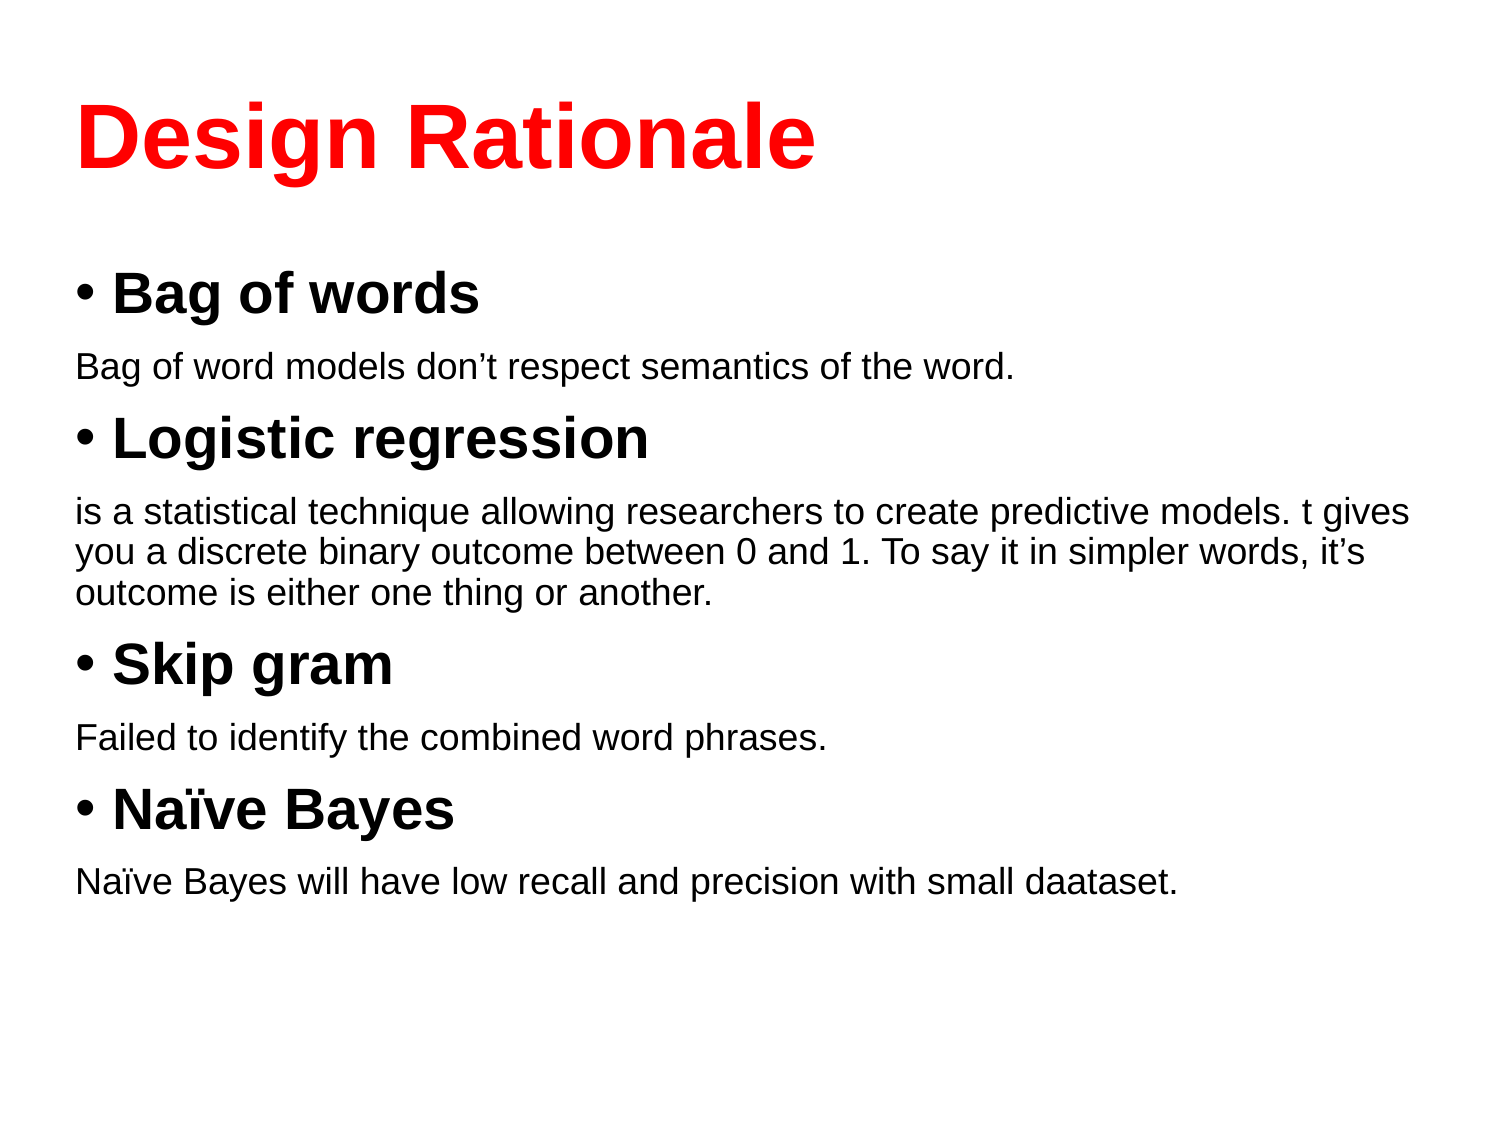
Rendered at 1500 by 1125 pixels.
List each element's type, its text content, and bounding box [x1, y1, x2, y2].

text_box Design Rationale [74, 44, 1425, 233]
text_box Bag of words Bag of word models don’t respect semantics of the word. Logistic regression is a statistical technique allowing researchers to create predictive models. t gives you a discrete binary outcome between 0 and 1. To say it in simpler words, it’s outcome is either one thing or another. Skip gram Failed to identify the combined word phrases. Naïve Bayes Naïve Bayes will have low recall and precision with small daataset. [74, 263, 1425, 916]
